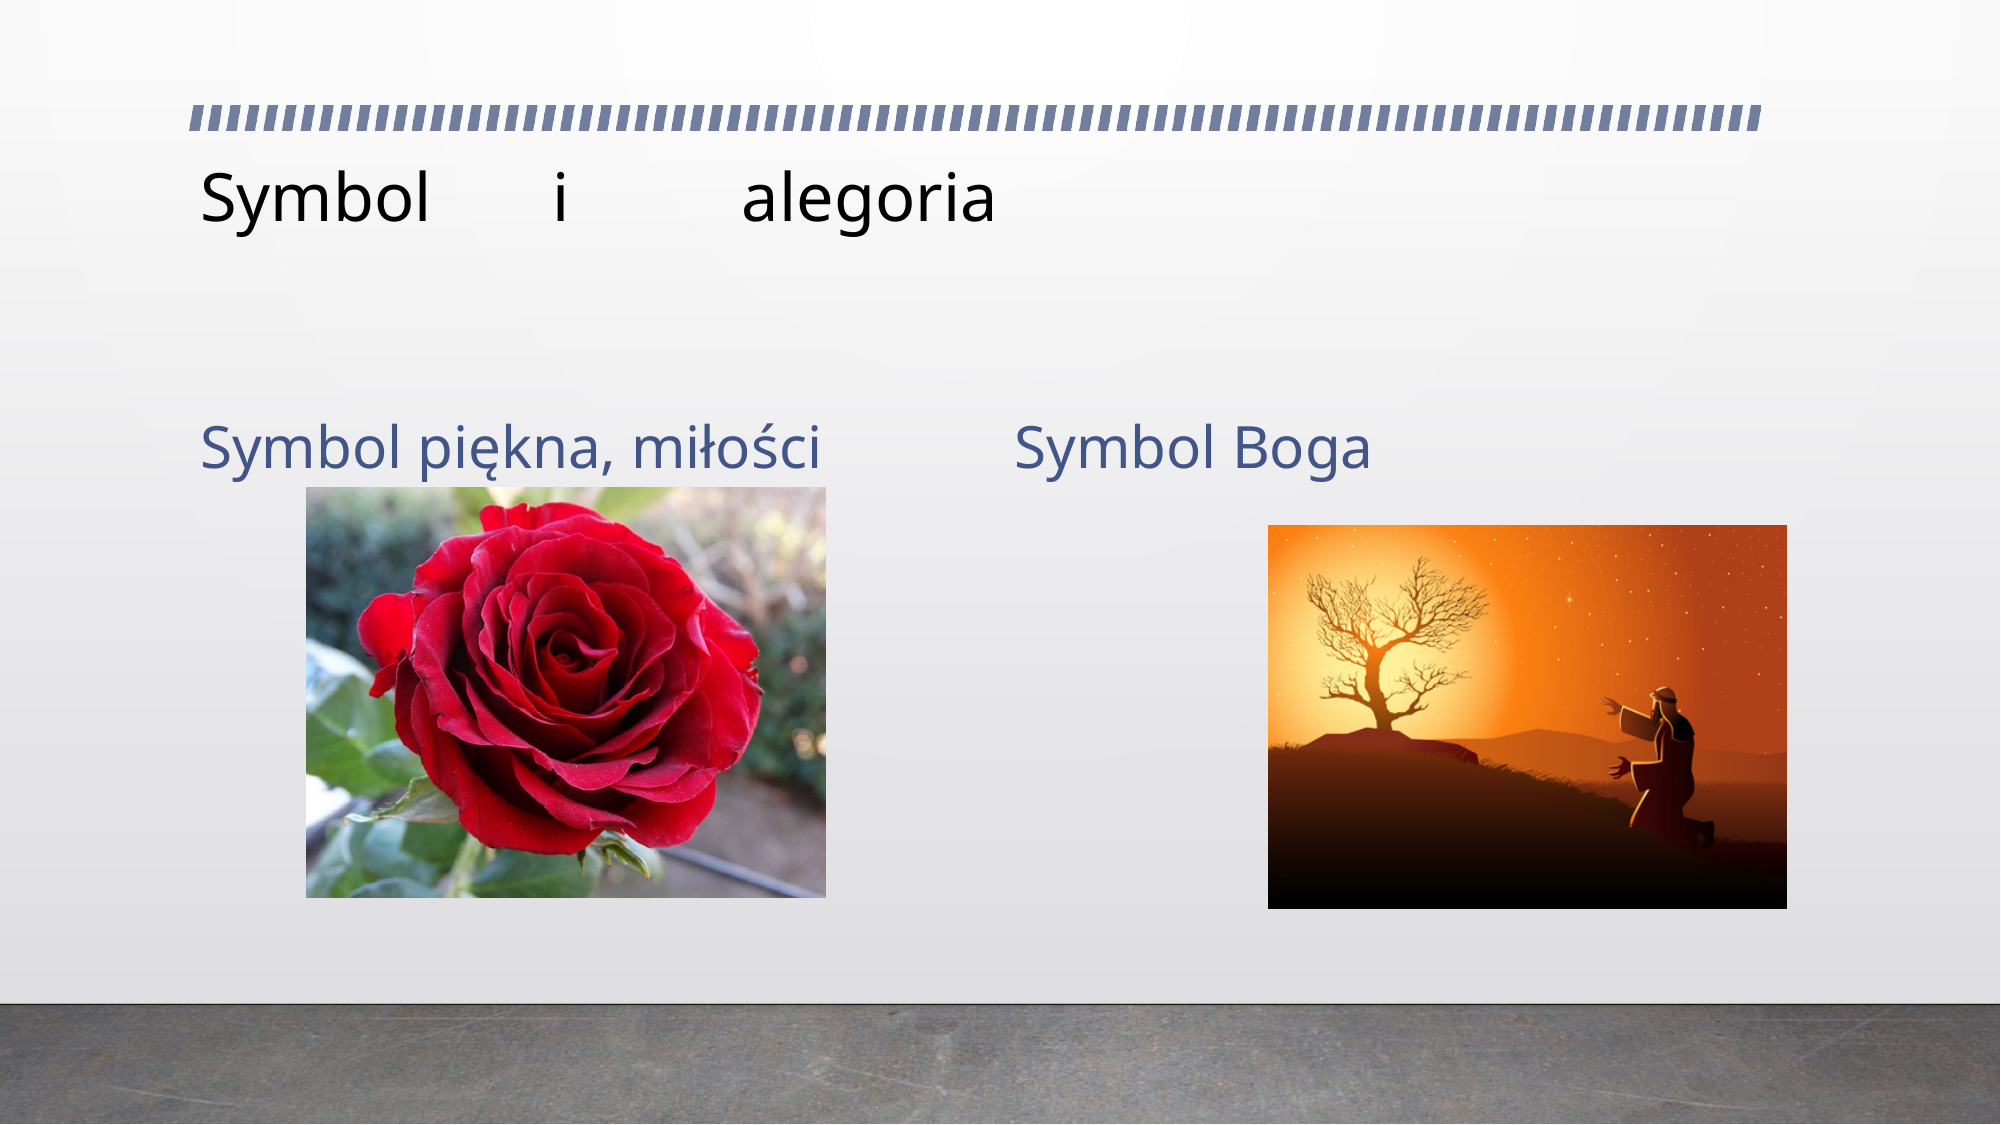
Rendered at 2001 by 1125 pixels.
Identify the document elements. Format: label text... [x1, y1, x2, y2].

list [306, 487, 826, 898]
title Symbol i alegoria [185, 156, 1762, 330]
list Symbol piękna, miłości [185, 355, 948, 488]
picture [0, 1004, 2000, 1124]
list Symbol Boga [999, 356, 1762, 489]
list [1267, 525, 1788, 909]
